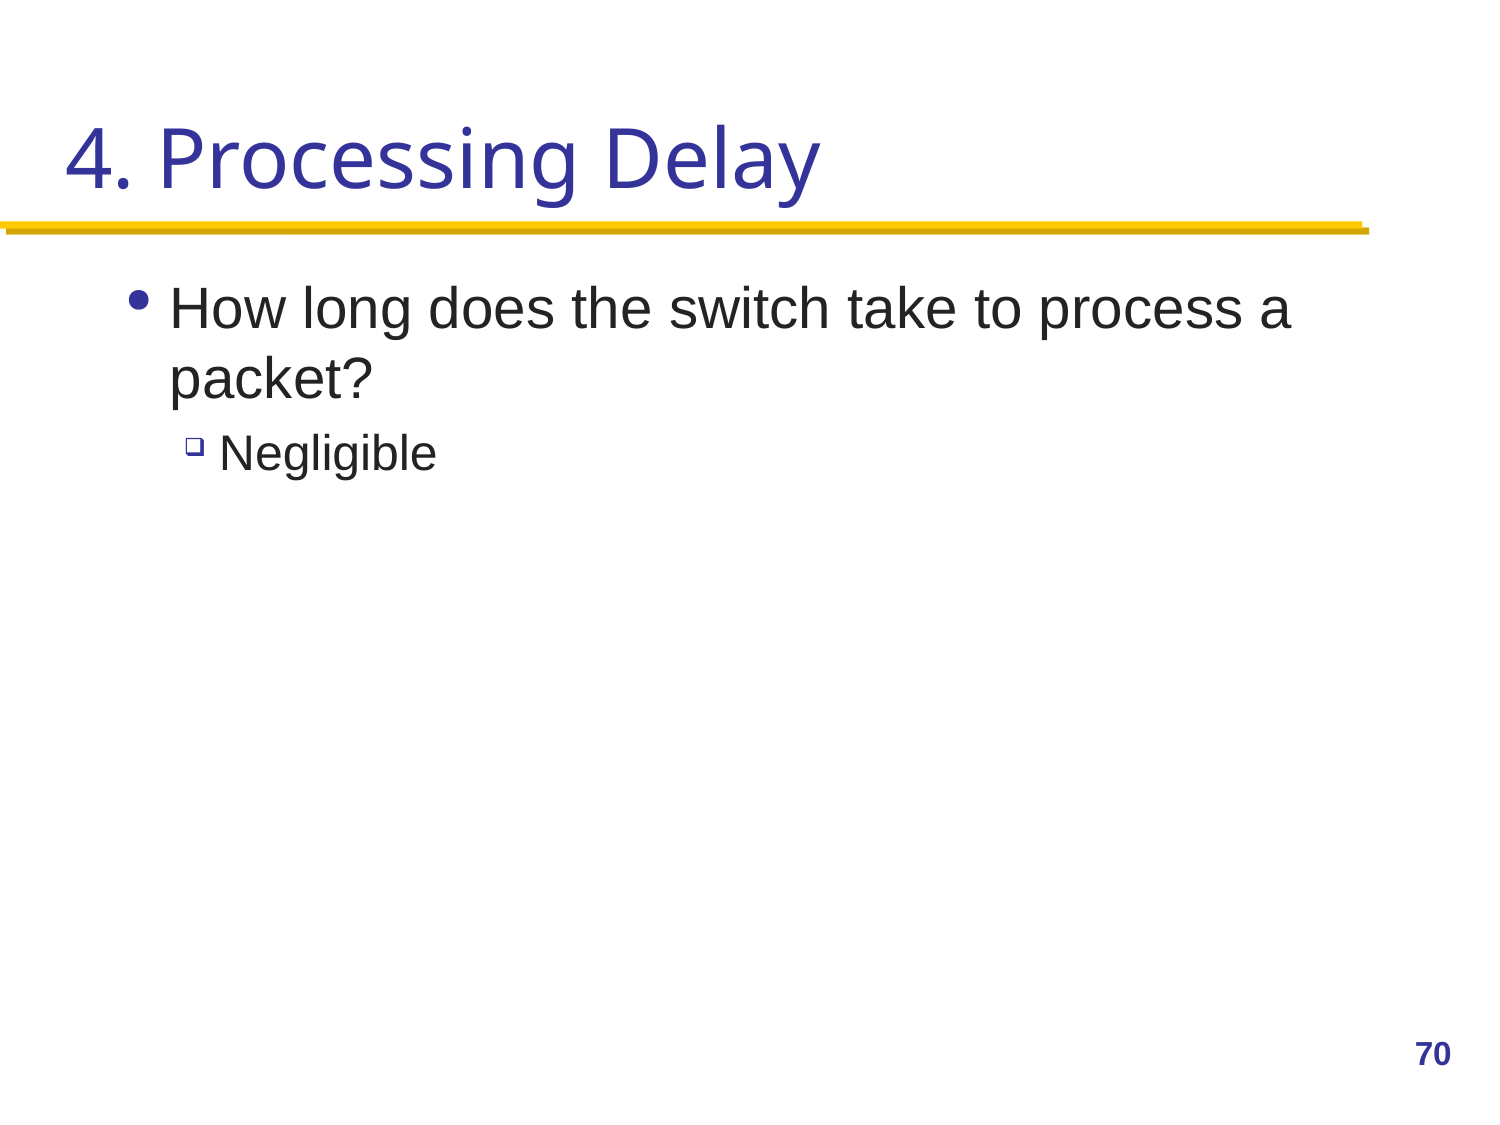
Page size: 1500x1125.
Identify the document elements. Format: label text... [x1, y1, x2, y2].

slide_number 70 [1400, 1025, 1500, 1100]
title 4. Processing Delay [49, 24, 1451, 213]
list How long does the switch take to process a packet? Negligible [112, 262, 1413, 988]
